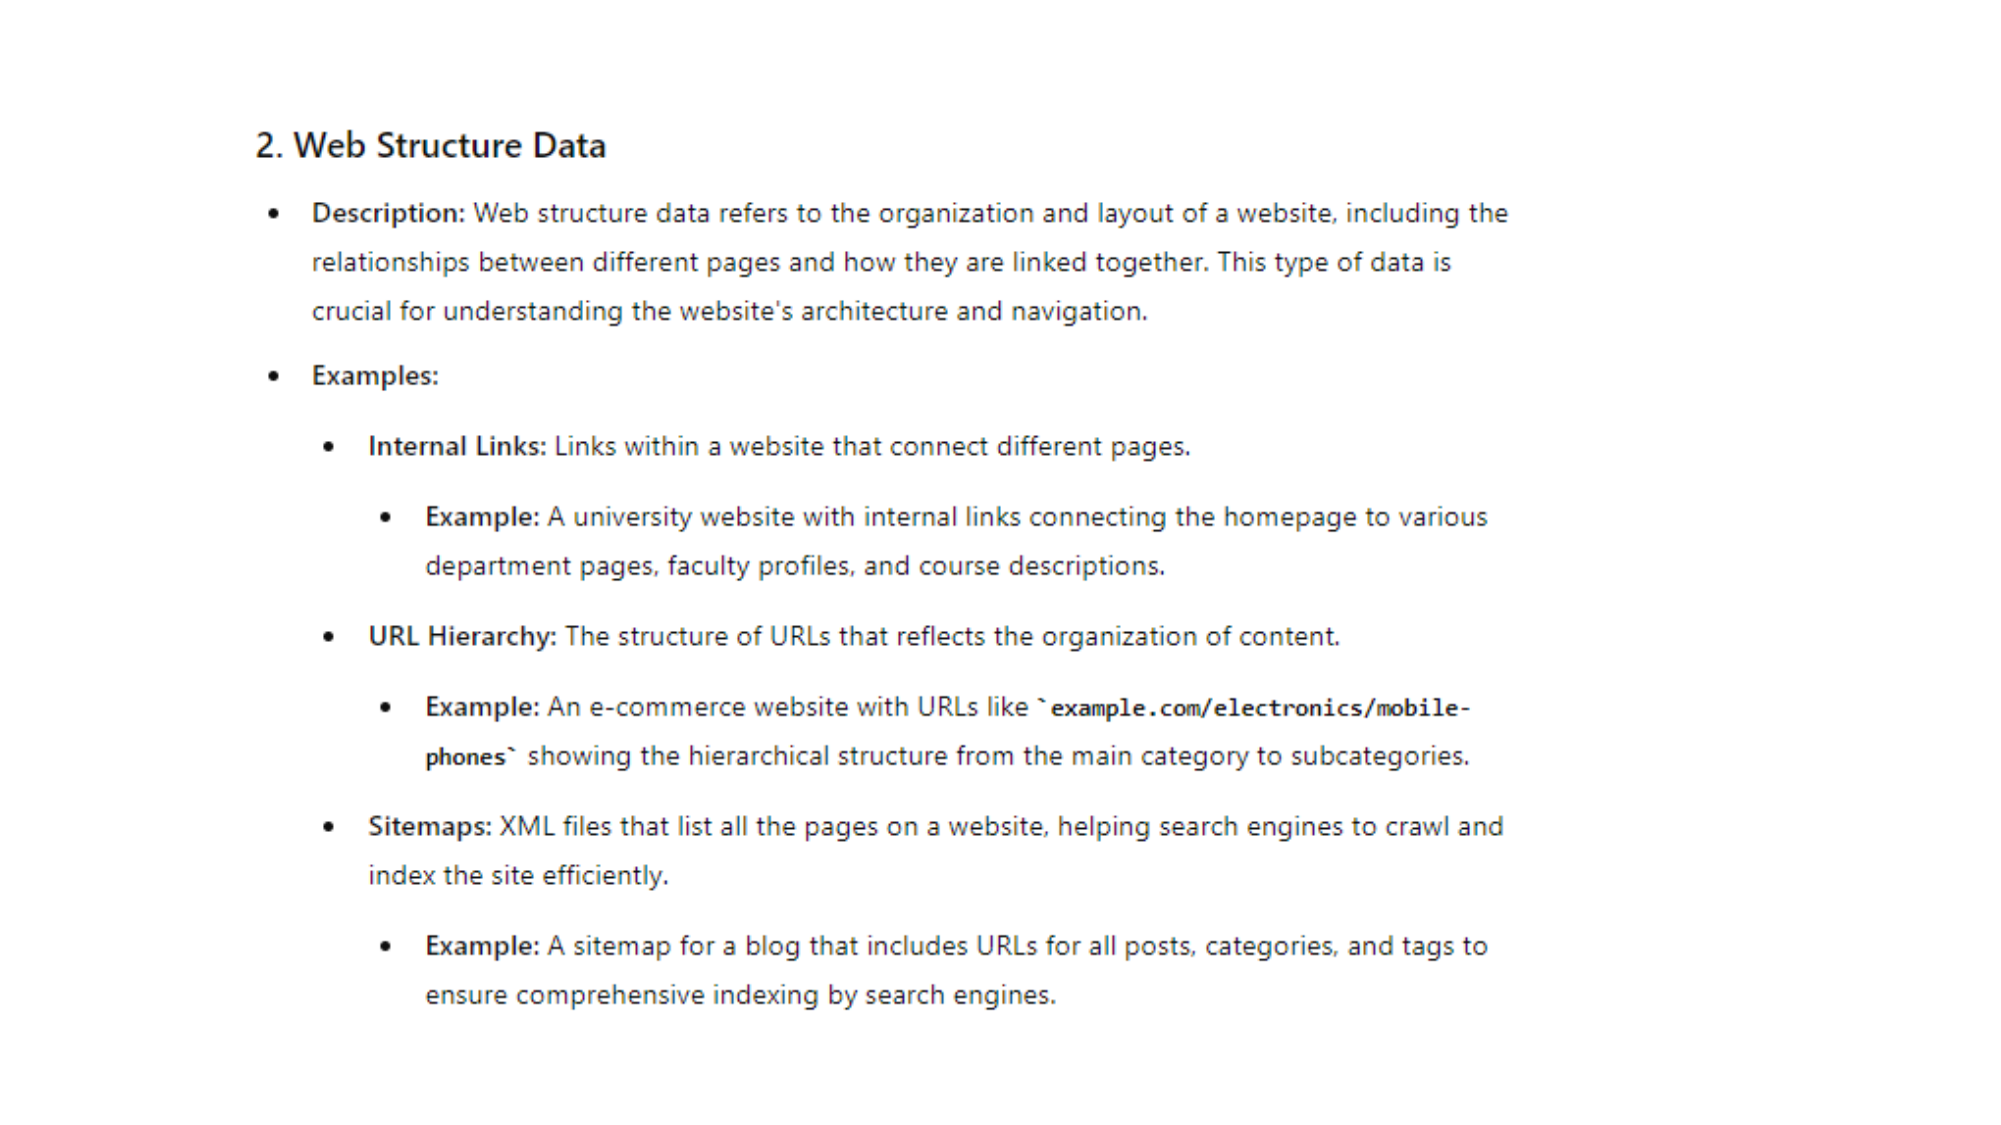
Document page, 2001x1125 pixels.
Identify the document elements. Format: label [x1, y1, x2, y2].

list [218, 104, 1782, 1020]
